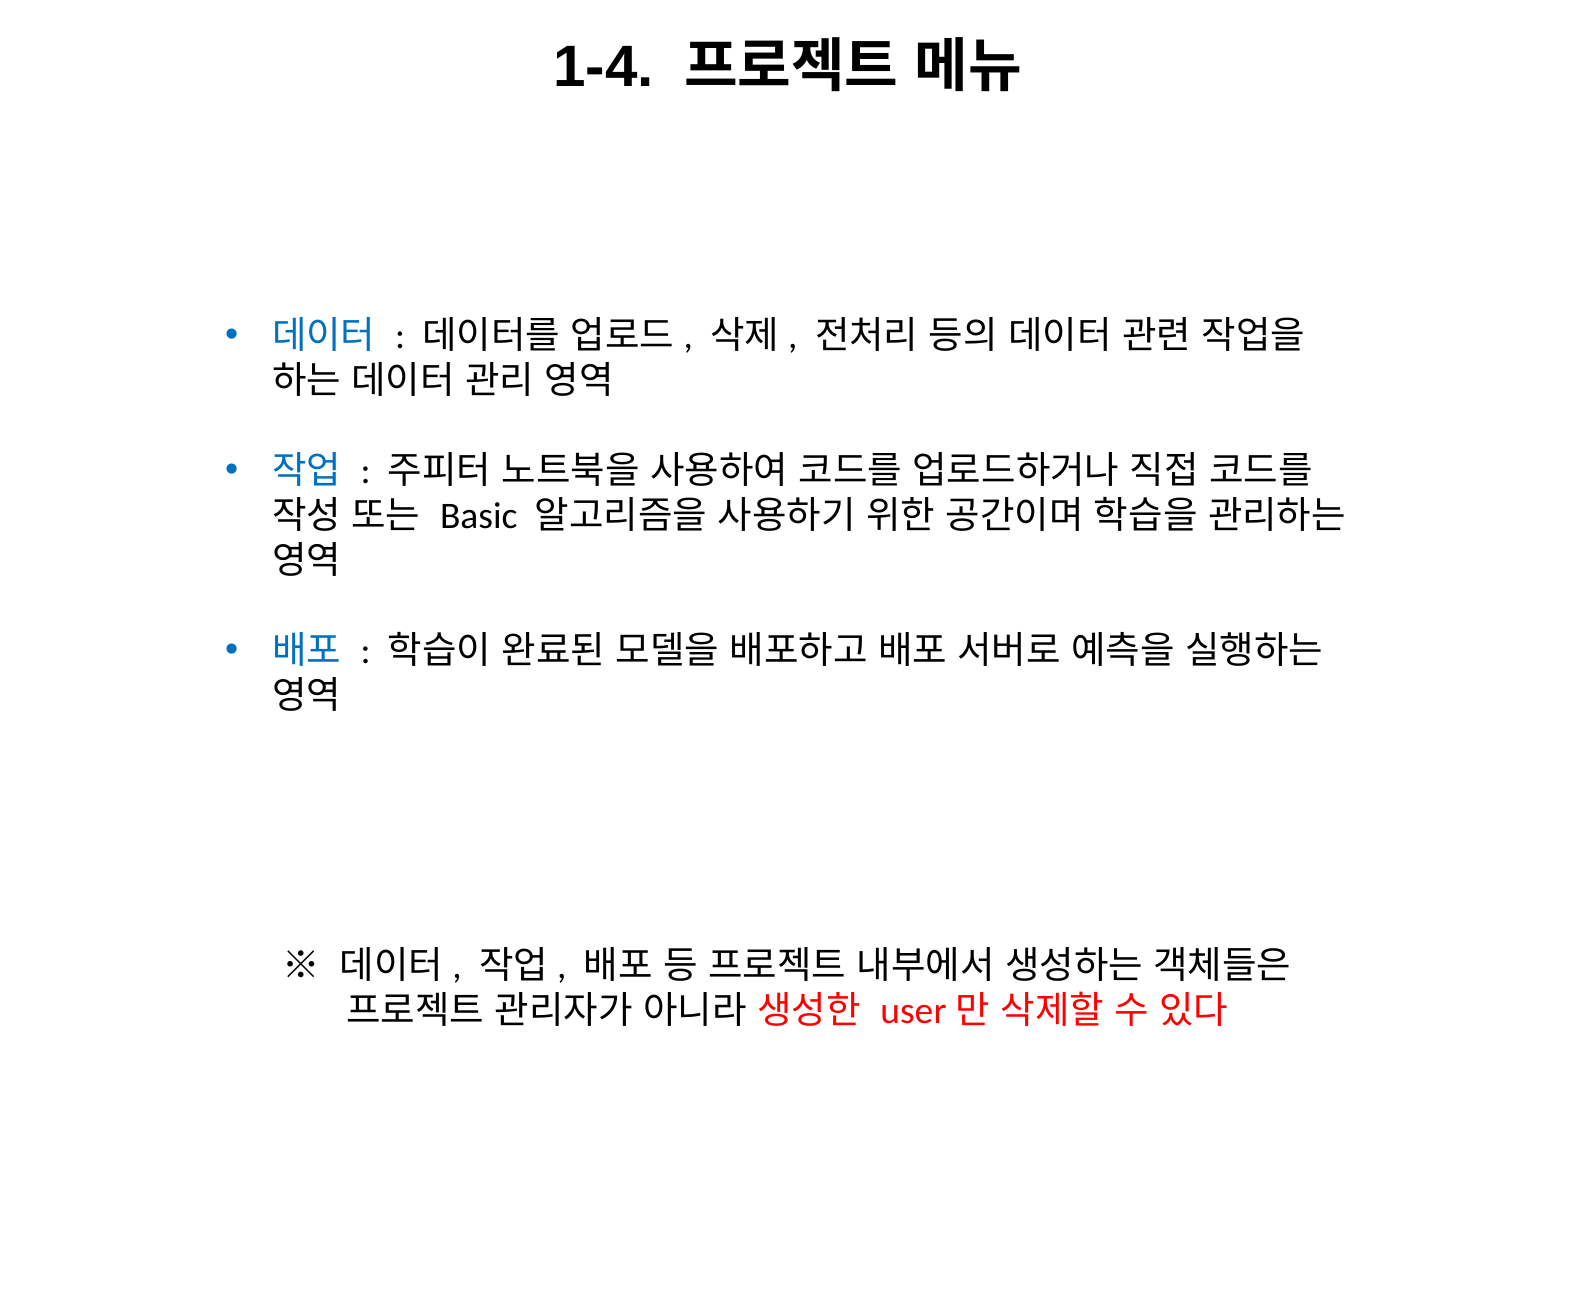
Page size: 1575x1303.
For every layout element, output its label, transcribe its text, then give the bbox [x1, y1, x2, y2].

text_box 데이터 : 데이터를 업로드, 삭제, 전처리 등의 데이터 관련 작업을 하는 데이터 관리 영역 작업 : 주피터 노트북을 사용하여 코드를 업로드하거나 직접 코드를 작성 또는 Basic 알고리즘을 사용하기 위한 공간이며 학습을 관리하는 영역 배포 : 학습이 완료된 모델을 배포하고 배포 서버로 예측을 실행하는 영역 ※ 데이터, 작업, 배포 등 프로젝트 내부에서 생성하는 객체들은 프로젝트 관리자가 아니라 생성한 user만 삭제할 수 있다 [210, 303, 1365, 1039]
text_box 1-4. 프로젝트 메뉴 [0, 20, 1575, 106]
